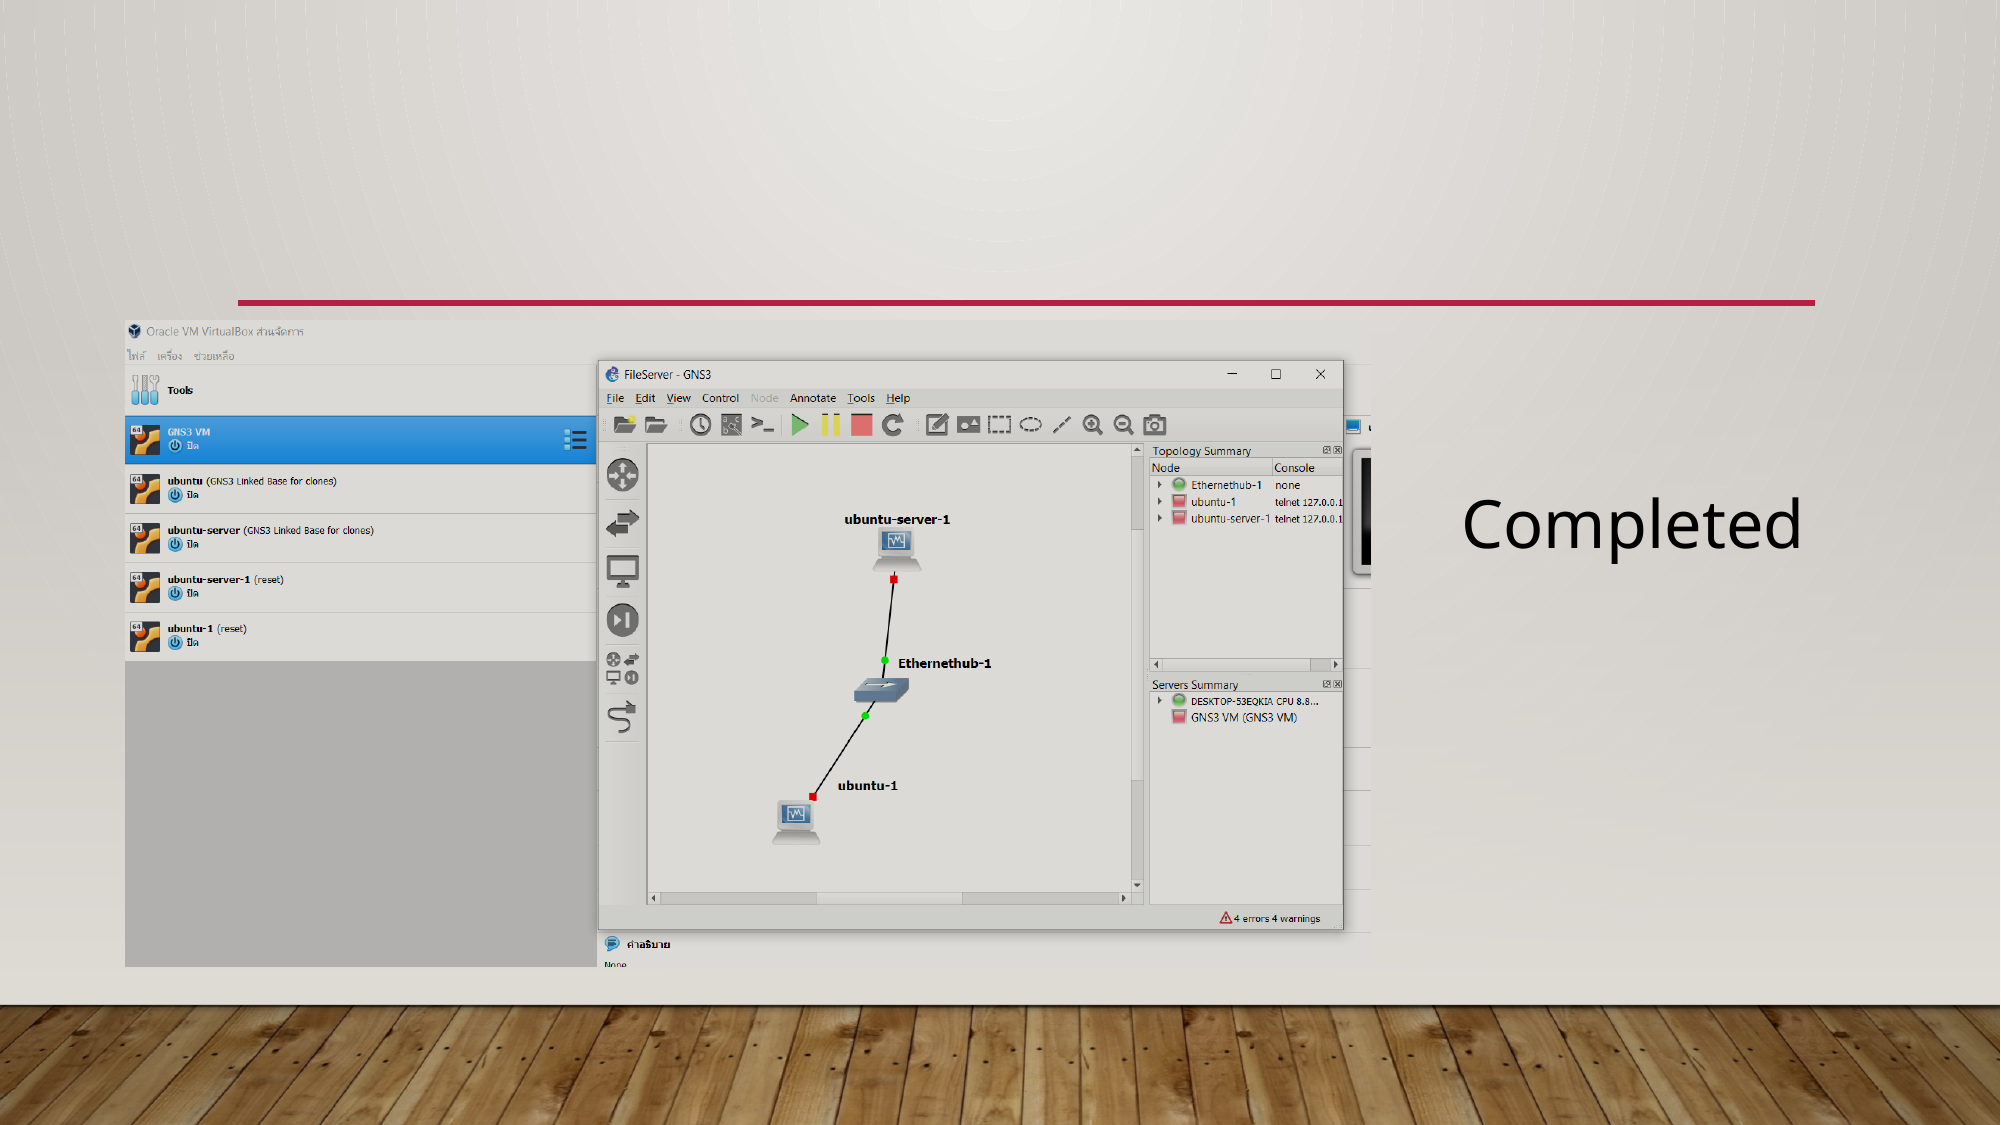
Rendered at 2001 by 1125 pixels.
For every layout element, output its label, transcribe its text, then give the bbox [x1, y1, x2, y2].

picture [0, 1005, 2000, 1125]
text_box Completed [1446, 474, 1875, 569]
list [125, 320, 1371, 968]
